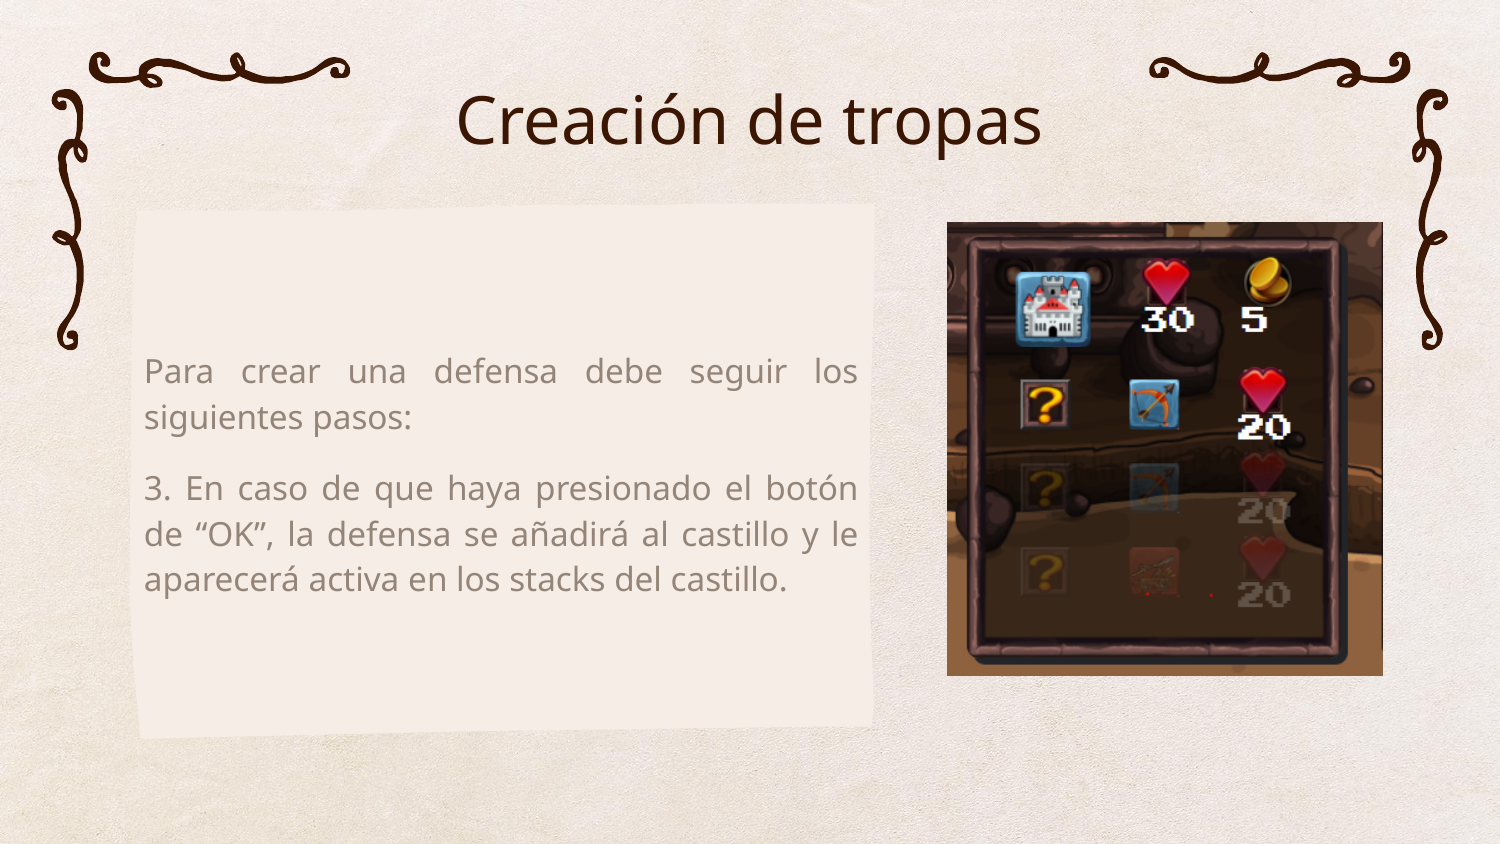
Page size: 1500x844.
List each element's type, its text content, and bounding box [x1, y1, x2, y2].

picture [0, 0, 1500, 844]
title Creación de tropas [117, 88, 1383, 148]
text_box Para crear una defensa debe seguir los siguientes pasos: 3. En caso de que haya presionado el botón de “OK”, la defensa se añadirá al castillo y le aparecerá activa en los stacks del castillo. [129, 203, 875, 739]
